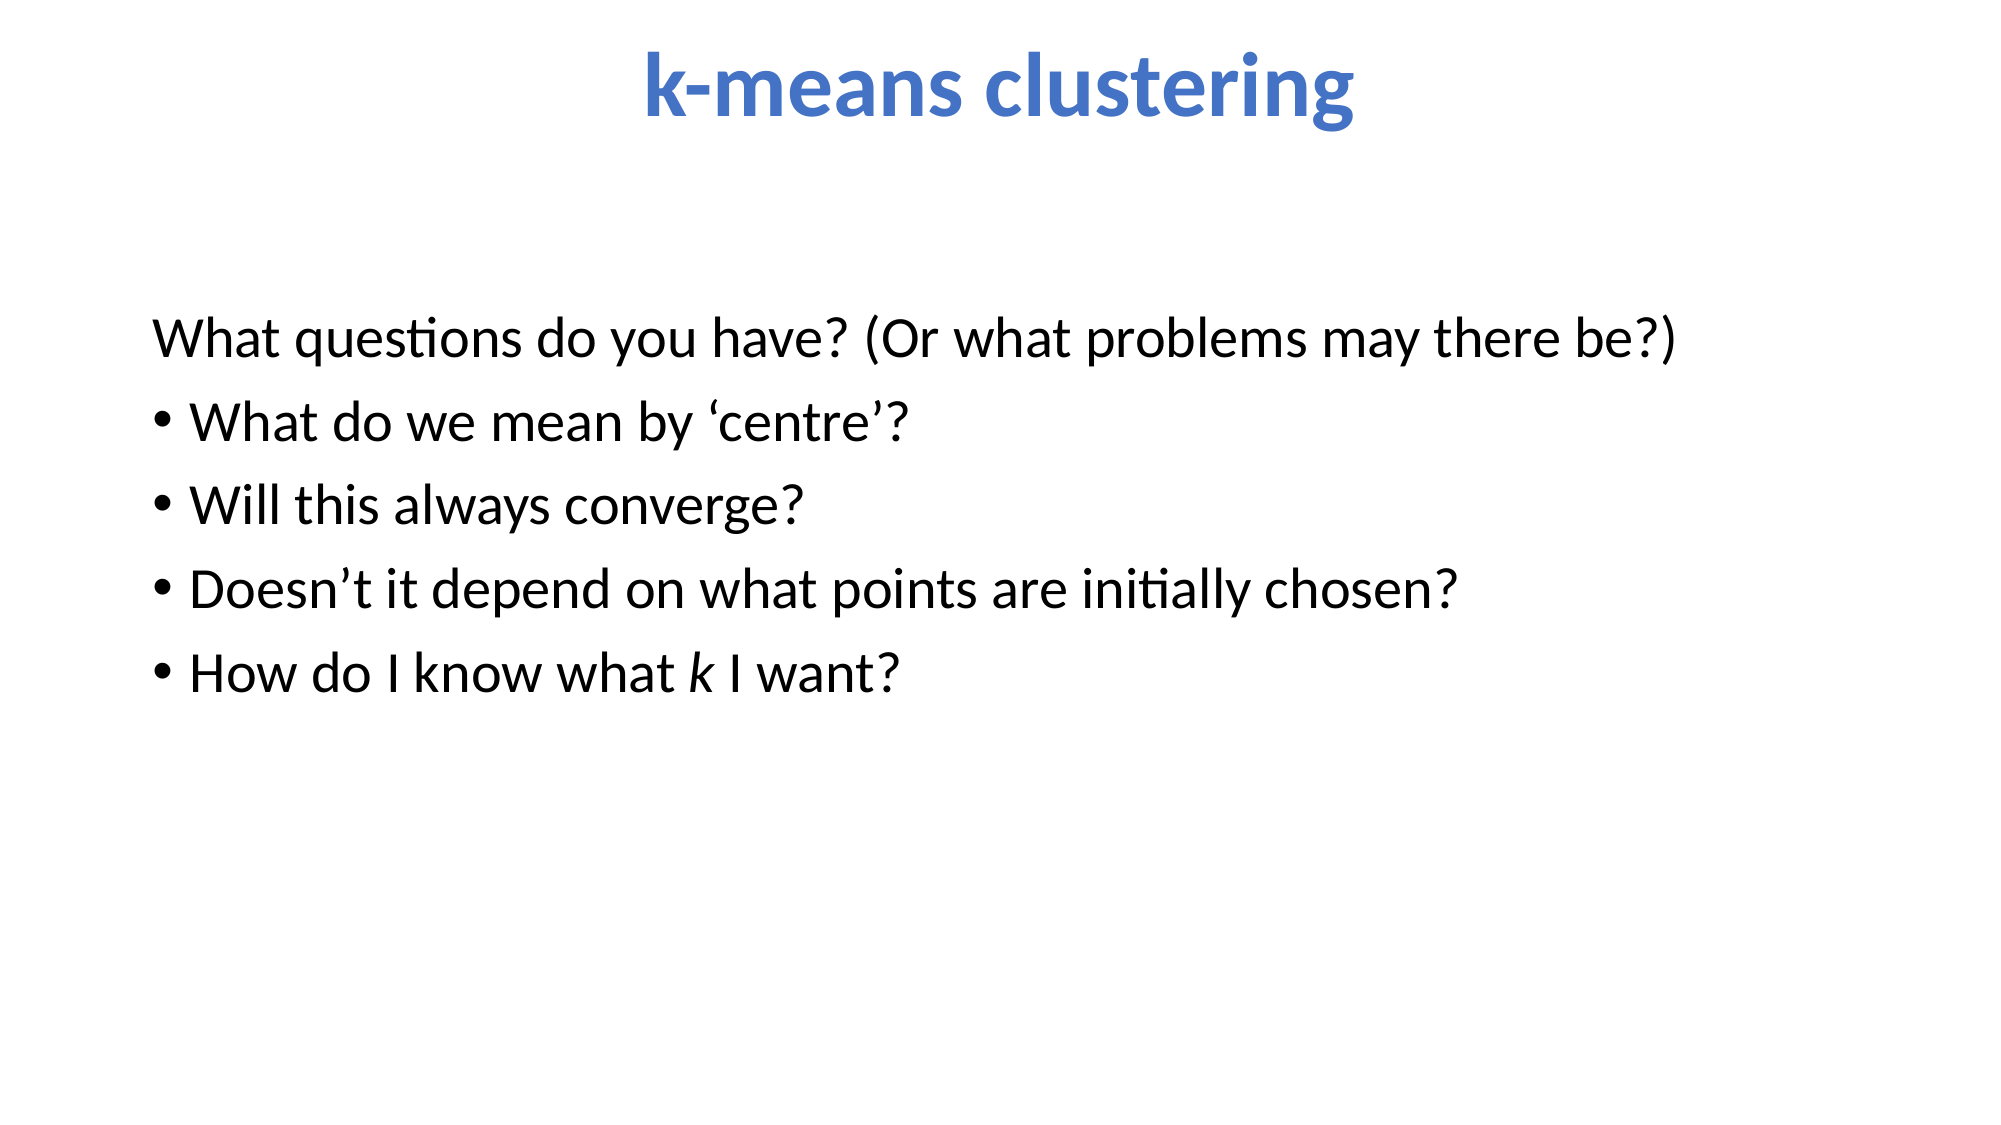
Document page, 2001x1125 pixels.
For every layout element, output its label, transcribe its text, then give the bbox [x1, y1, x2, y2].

text_box k-means clustering [137, 29, 1863, 248]
list What questions do you have? (Or what problems may there be?) What do we mean by ‘centre’? Will this always converge? Doesn’t it depend on what points are initially chosen? How do I know what k I want? [137, 299, 1863, 1014]
